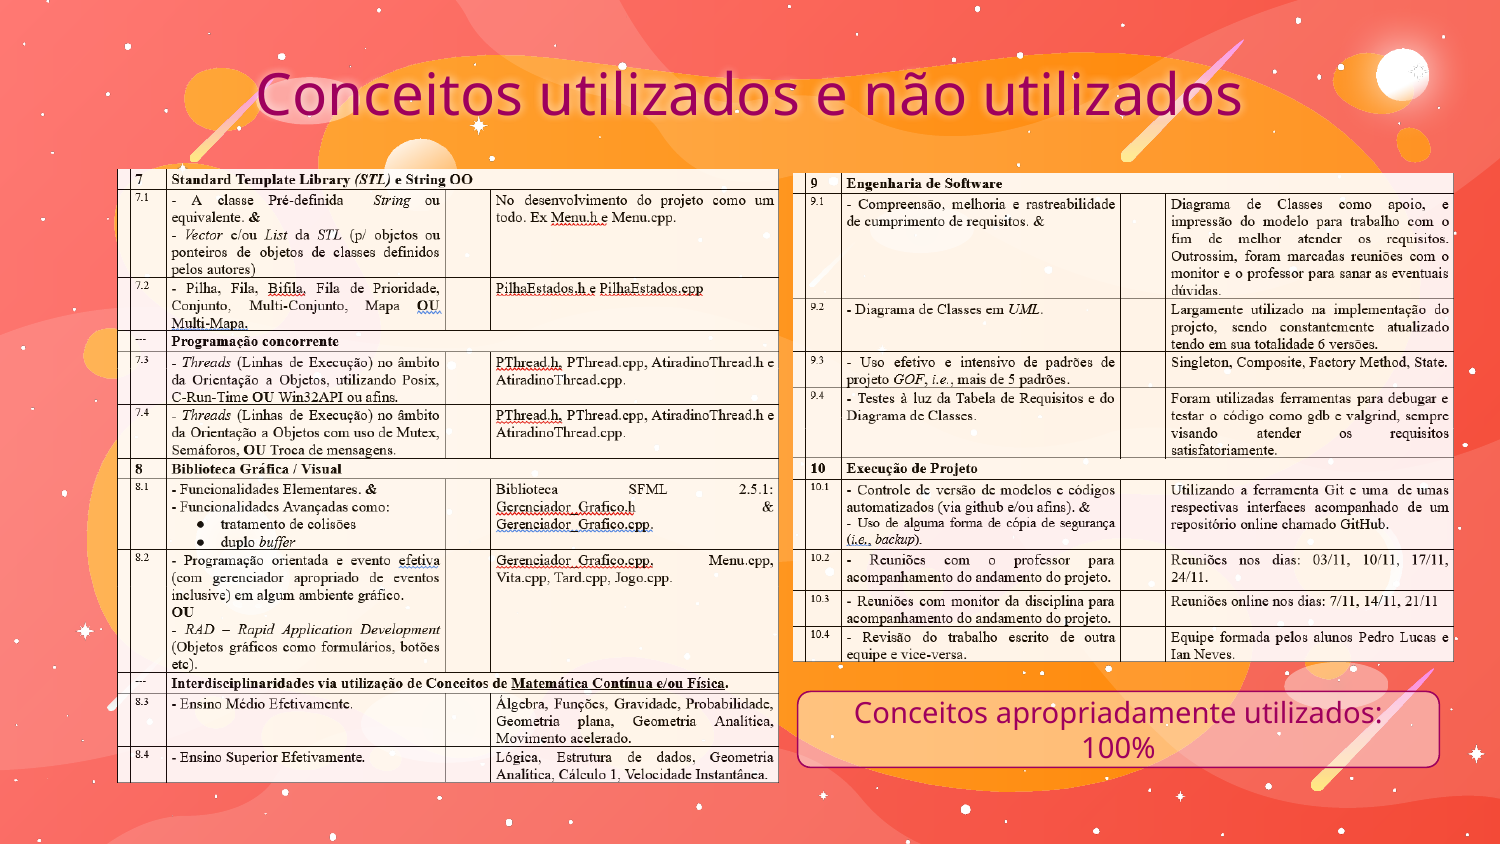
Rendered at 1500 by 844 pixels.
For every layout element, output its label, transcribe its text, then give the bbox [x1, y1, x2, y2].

text_box Conceitos apropriadamente utilizados: 100% [797, 691, 1440, 768]
title Conceitos utilizados e não utilizados [165, 42, 1335, 137]
picture [14, 0, 1486, 844]
